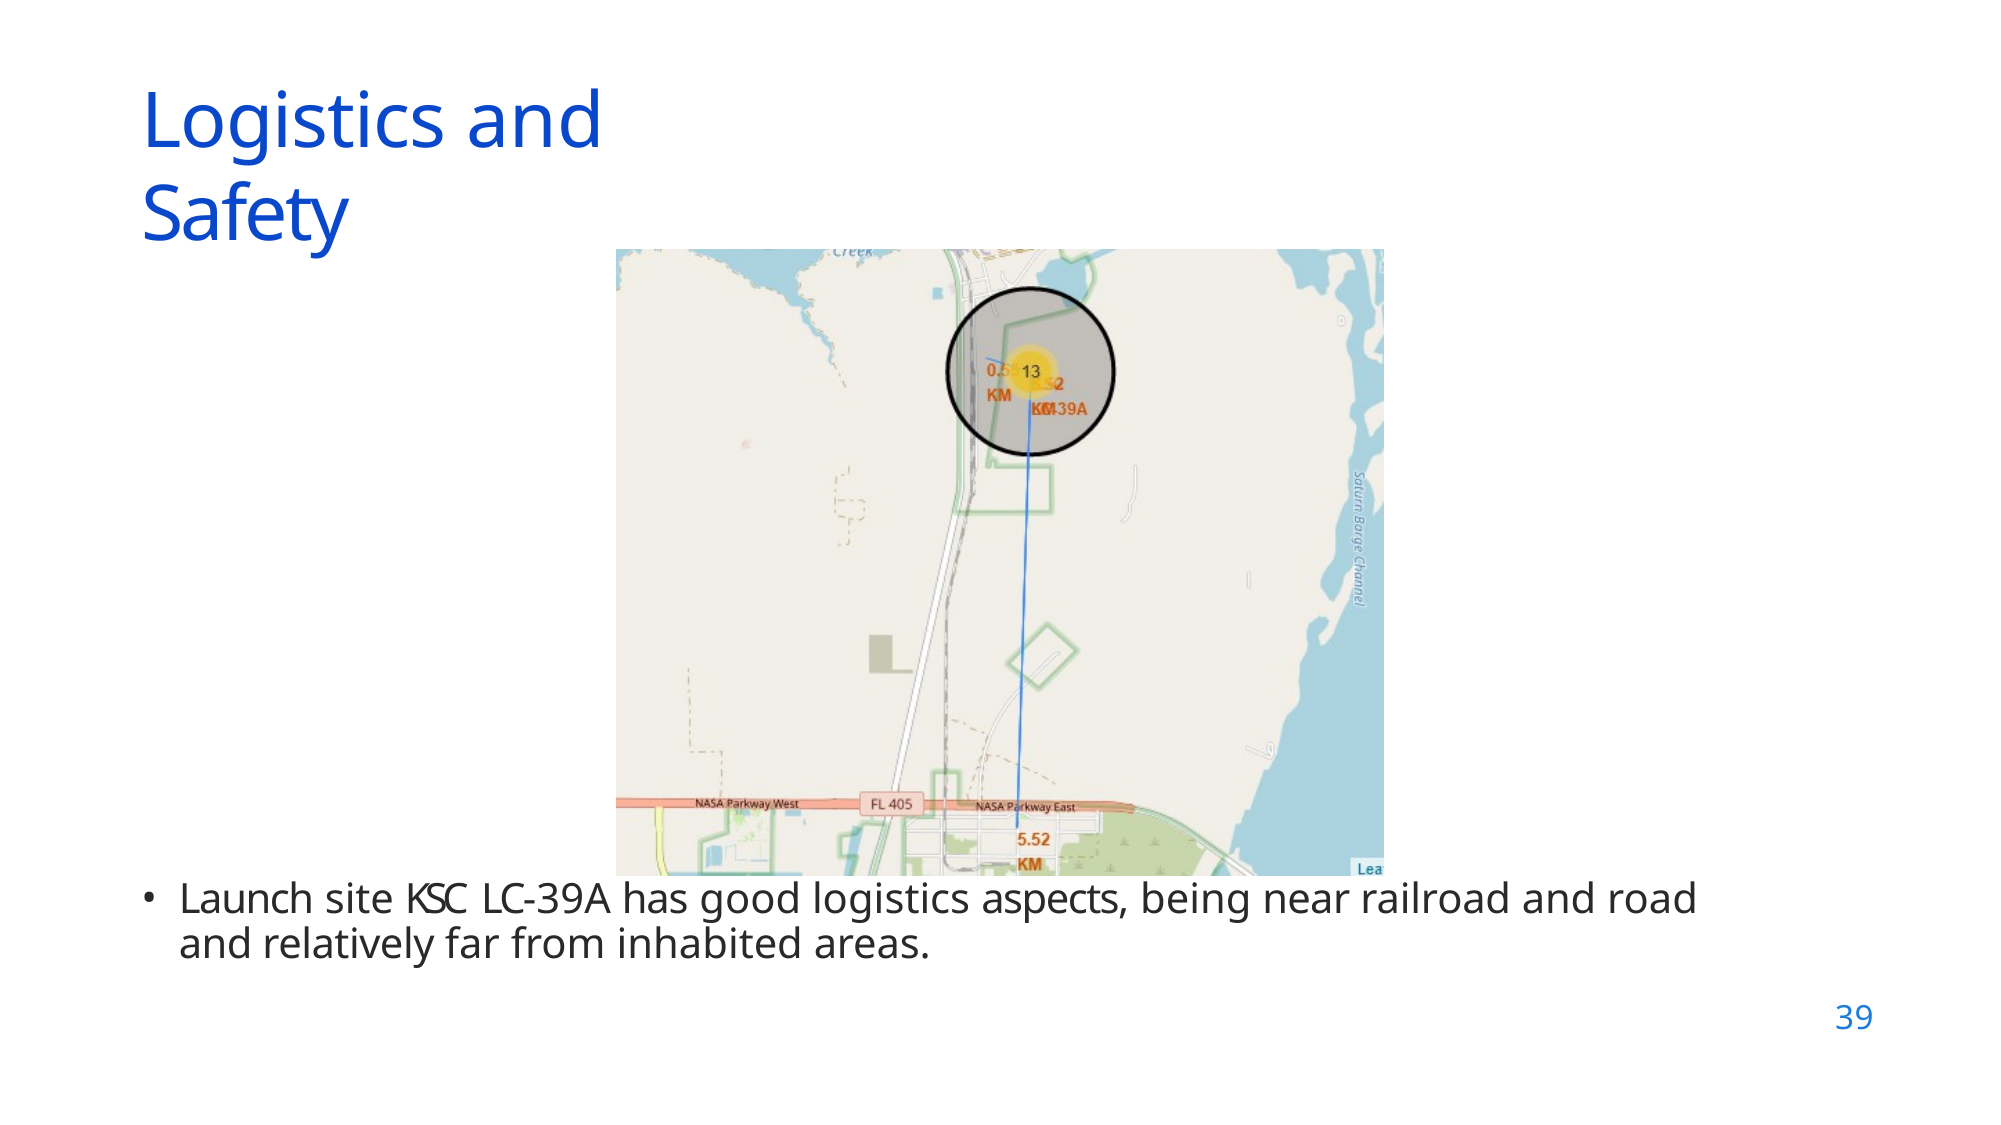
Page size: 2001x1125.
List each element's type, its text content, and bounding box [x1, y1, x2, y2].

slide_number 39 [1818, 696, 1874, 1125]
title Logistics and Safety [139, 68, 801, 259]
picture [616, 249, 1384, 876]
text_box Launch site KSC LC-39A has good logistics aspects, being near railroad and road and relatively far from inhabited areas. [139, 868, 1705, 967]
